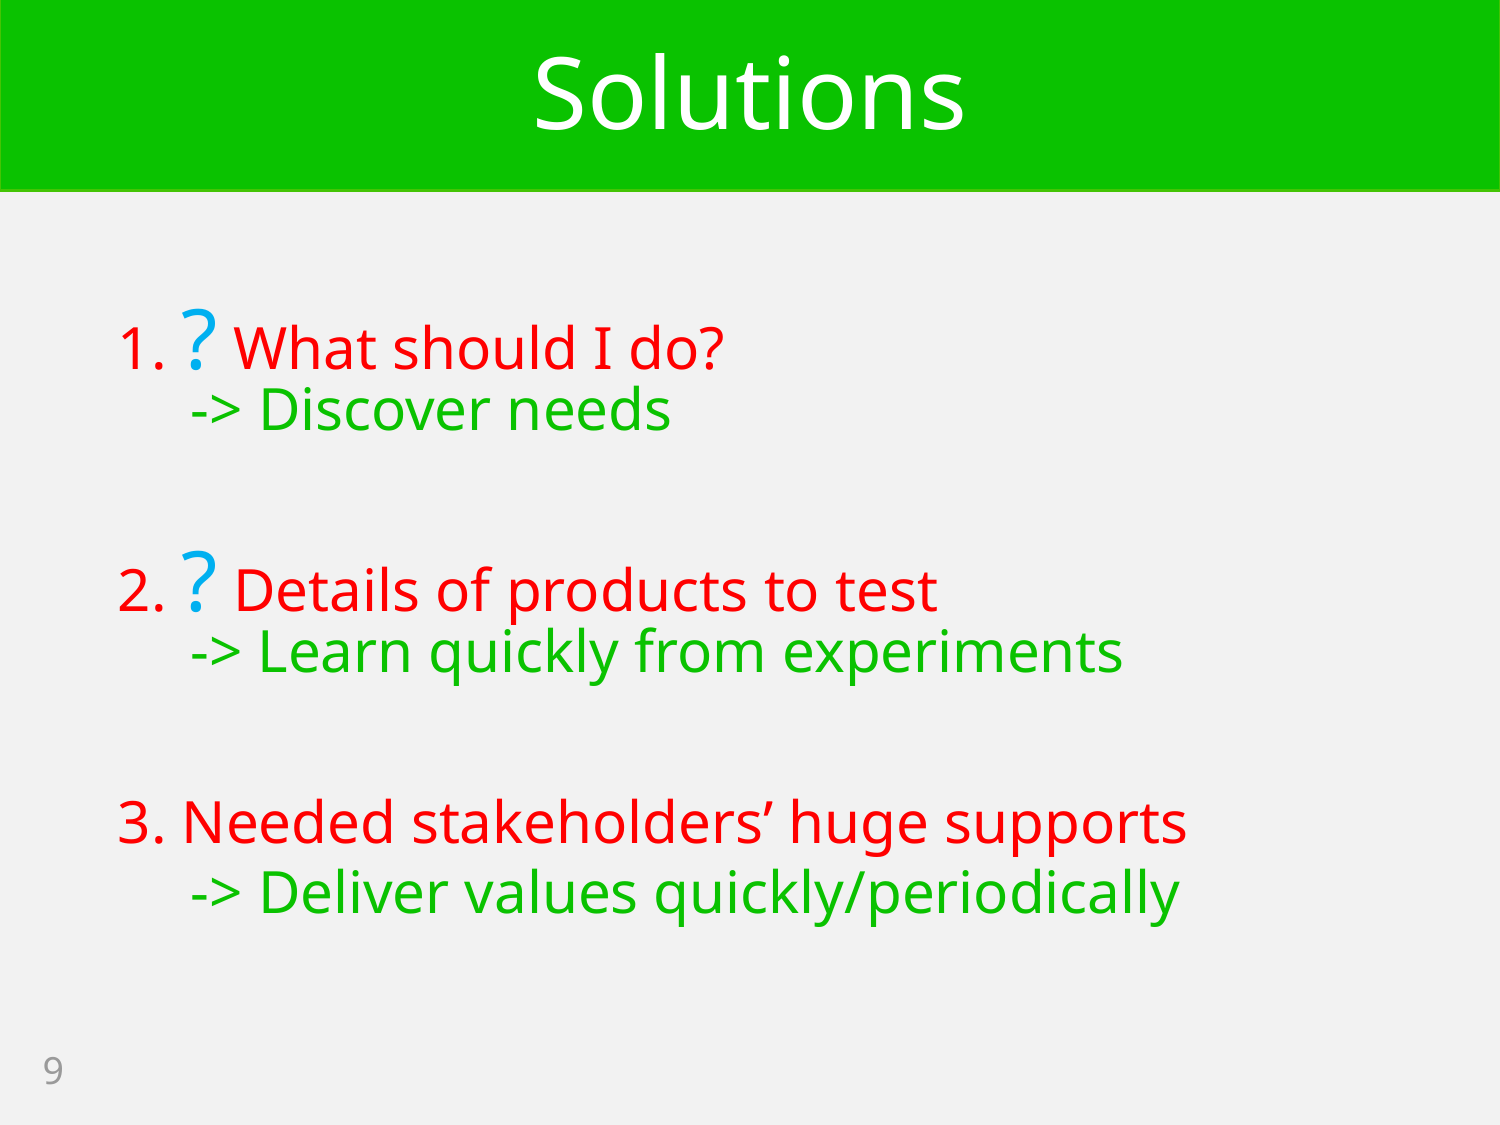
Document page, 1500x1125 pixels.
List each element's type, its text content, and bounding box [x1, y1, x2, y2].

slide_number 9 [27, 1042, 146, 1102]
text_box -> Learn quickly from experiments [102, 637, 1397, 708]
title Solutions [0, 53, 1500, 140]
text_box 3. Needed stakeholders’ huge supports [103, 760, 1397, 879]
text_box -> Discover needs [103, 396, 1397, 466]
text_box 1. ? What should I do? [103, 277, 1397, 396]
text_box -> Deliver values quickly/periodically [103, 879, 1397, 950]
text_box 2. ? Details of products to test [102, 518, 1397, 637]
